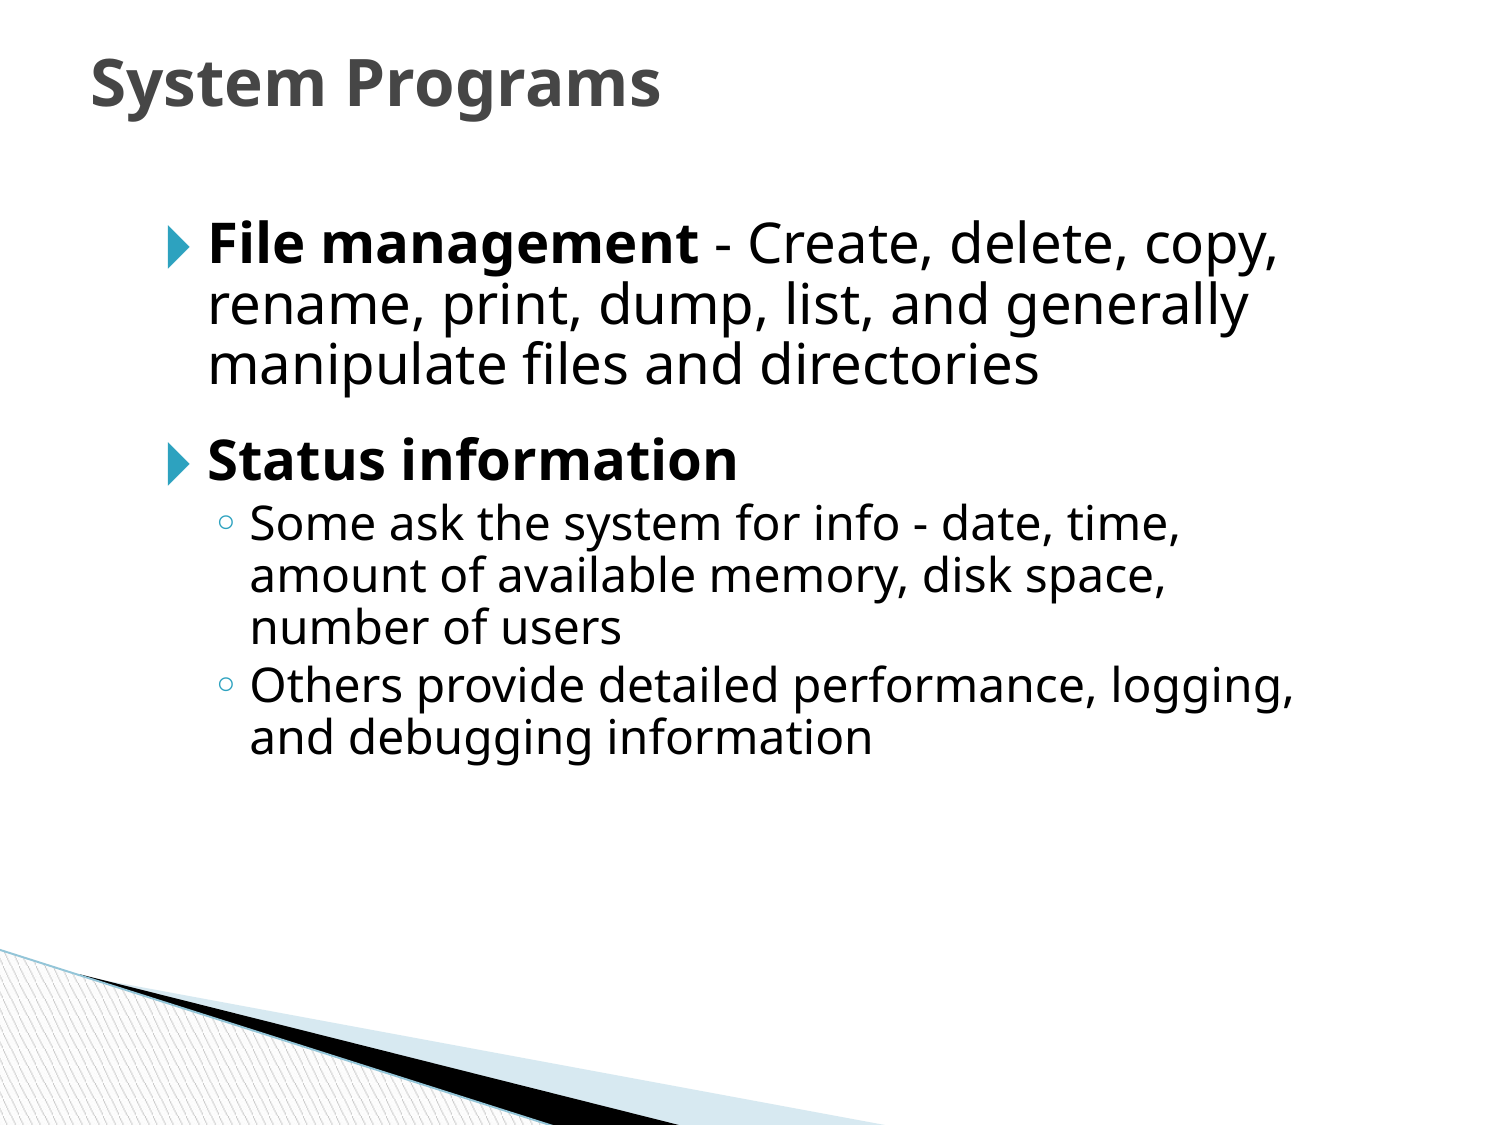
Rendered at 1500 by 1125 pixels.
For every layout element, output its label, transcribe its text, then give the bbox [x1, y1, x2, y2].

title System Programs [75, 32, 1425, 128]
list File management - Create, delete, copy, rename, print, dump, list, and generally manipulate files and directories Status information Some ask the system for info - date, time, amount of available memory, disk space, number of users Others provide detailed performance, logging, and debugging information [132, 179, 1340, 1004]
